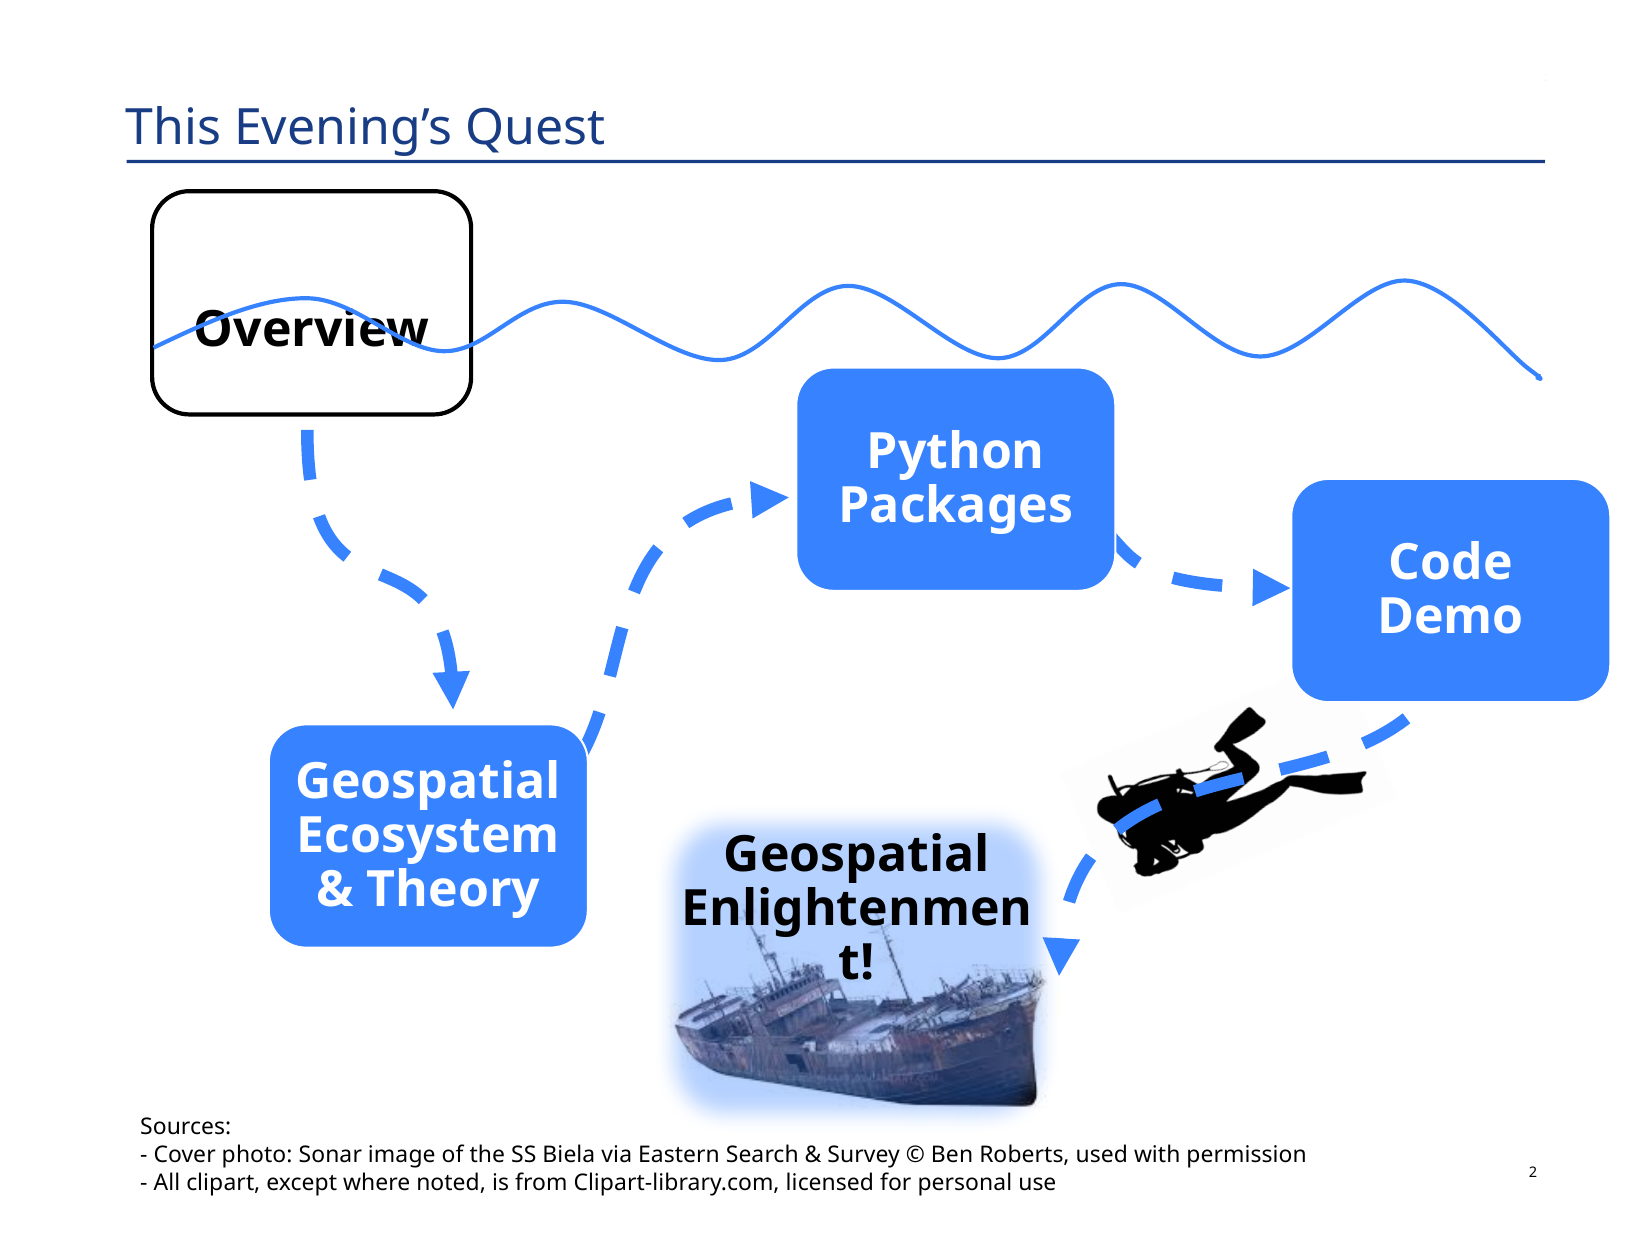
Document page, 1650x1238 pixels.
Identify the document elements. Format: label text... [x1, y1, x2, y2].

picture [643, 860, 1079, 1169]
slide_number 11 [691, 836, 1024, 860]
text_box [153, 280, 1541, 379]
slide_number 1 [1514, 1120, 1538, 1183]
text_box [428, 497, 789, 829]
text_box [1057, 563, 1472, 974]
text_box Geospatial Ecosystem & Theory [267, 723, 589, 949]
text_box Code Demo [1291, 477, 1612, 704]
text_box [240, 496, 520, 643]
title This Evening’s Quest [125, 0, 1545, 155]
text_box Python Packages [795, 366, 1117, 592]
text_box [932, 497, 1291, 589]
text_box Sources: - Cover photo: Sonar image of the SS Biela via Eastern Search & Survey © Ben Roberts, used with permission - All clipart, except where noted, is from Clipart-library.com, licensed for personal use [125, 1104, 1514, 1202]
text_box Dataset Overview [151, 190, 473, 416]
text_box Geospatial Enlightenment! [696, 841, 1018, 860]
